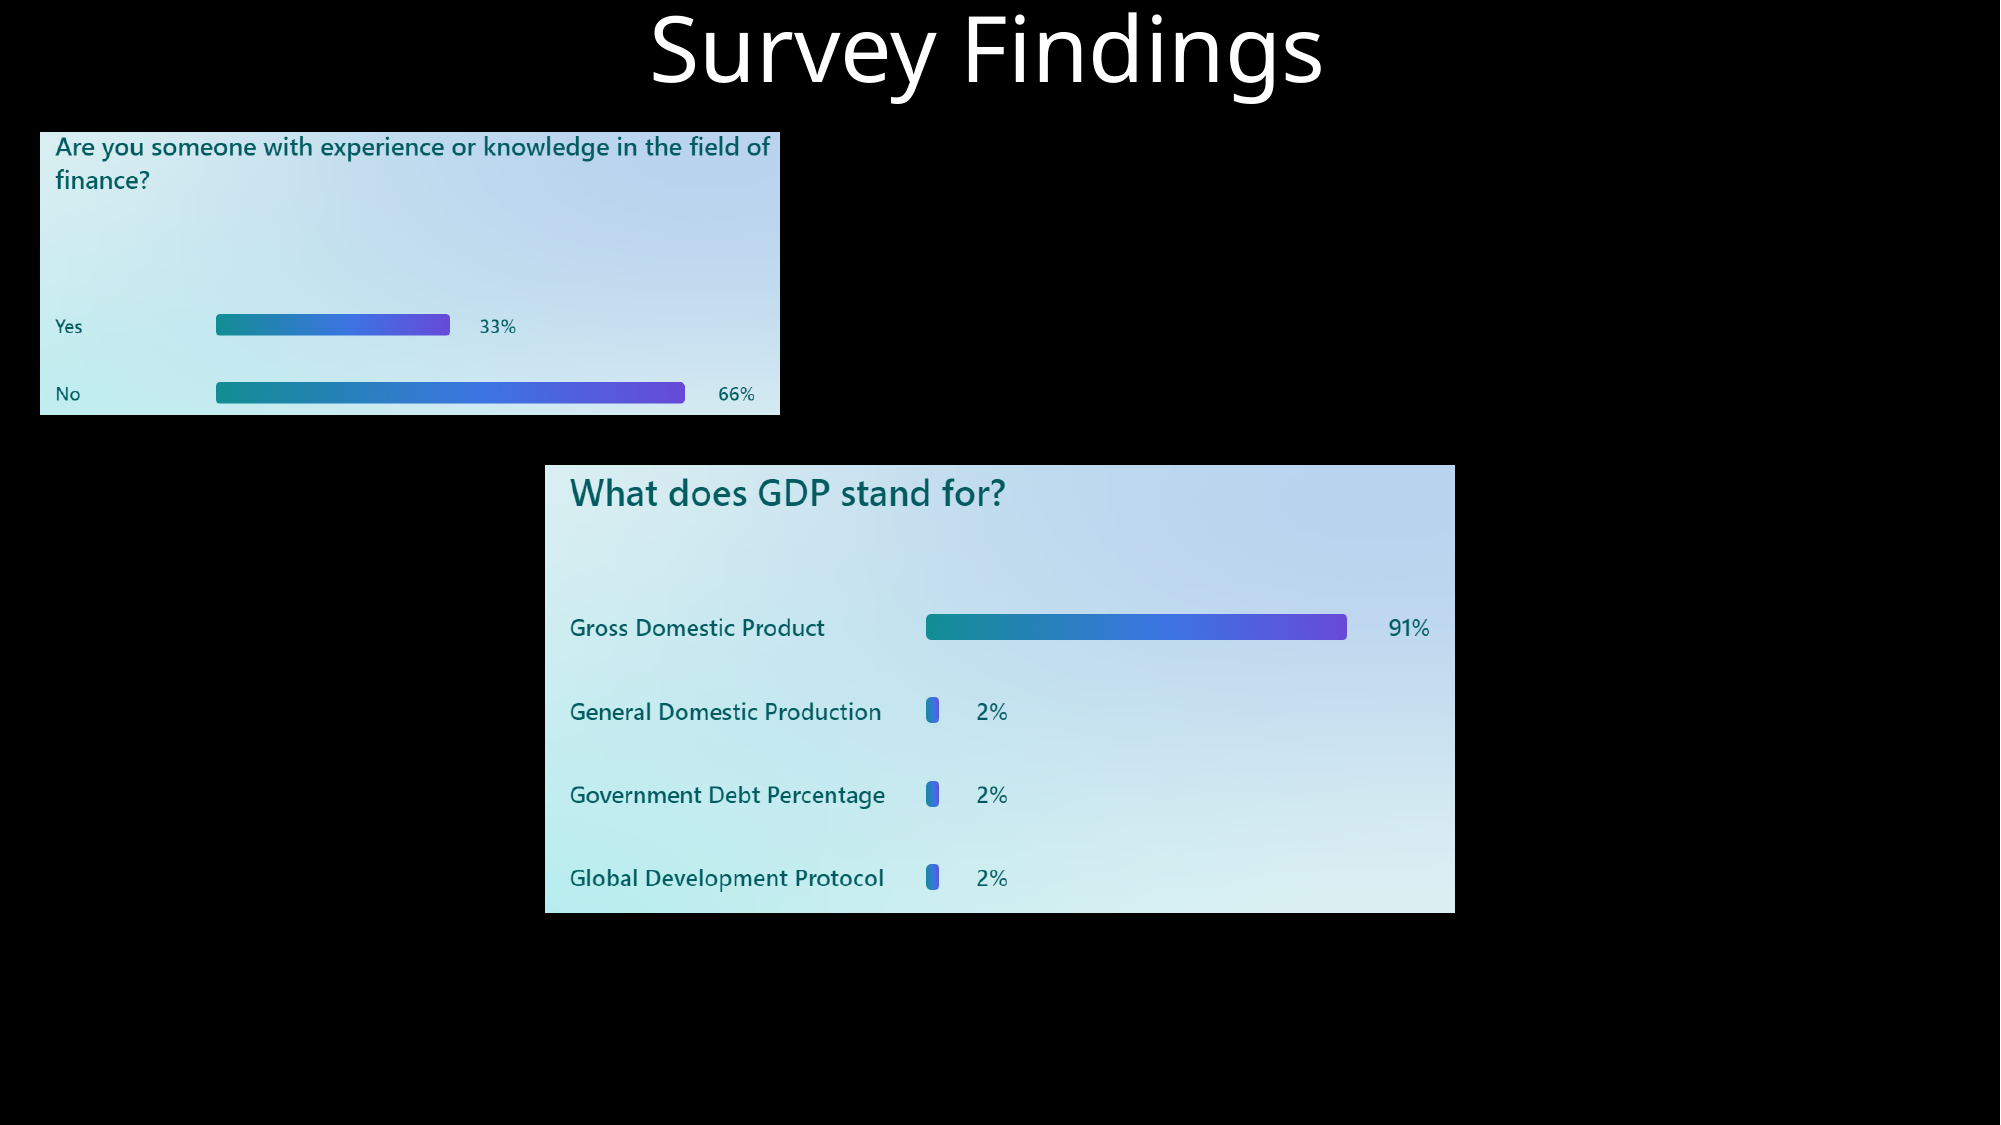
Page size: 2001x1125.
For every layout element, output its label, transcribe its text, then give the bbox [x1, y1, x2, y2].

picture [39, 131, 780, 416]
picture [545, 464, 1455, 913]
text_box Survey Findings [125, 0, 1851, 162]
